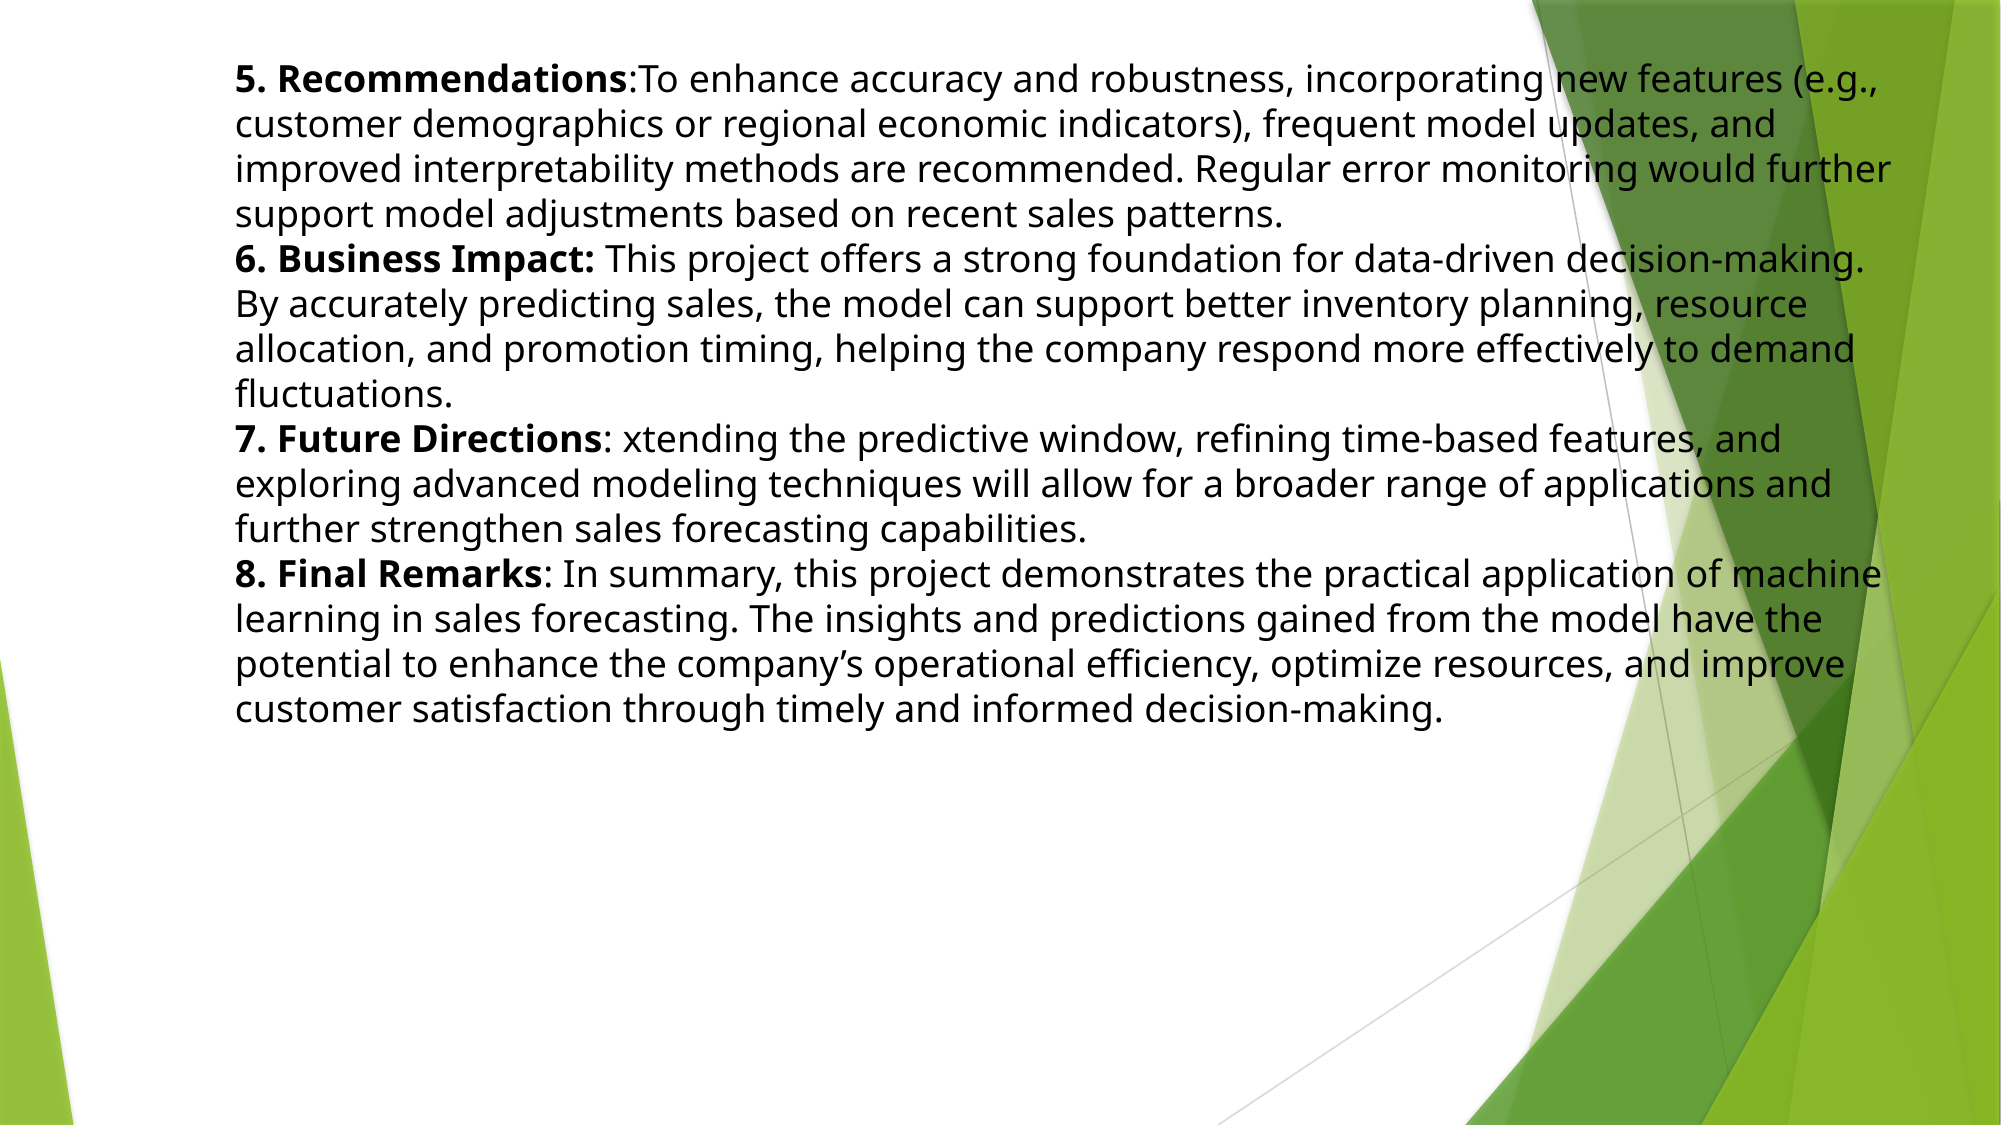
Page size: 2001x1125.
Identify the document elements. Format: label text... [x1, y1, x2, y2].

text_box 5. Recommendations:To enhance accuracy and robustness, incorporating new features (e.g., customer demographics or regional economic indicators), frequent model updates, and improved interpretability methods are recommended. Regular error monitoring would further support model adjustments based on recent sales patterns. 6. Business Impact: This project offers a strong foundation for data-driven decision-making. By accurately predicting sales, the model can support better inventory planning, resource allocation, and promotion timing, helping the company respond more effectively to demand fluctuations. 7. Future Directions: xtending the predictive window, refining time-based features, and exploring advanced modeling techniques will allow for a broader range of applications and further strengthen sales forecasting capabilities. 8. Final Remarks: In summary, this project demonstrates the practical application of machine learning in sales forecasting. The insights and predictions gained from the model have the potential to enhance the company’s operational efficiency, optimize resources, and improve customer satisfaction through timely and informed decision-making. [220, 47, 1923, 738]
